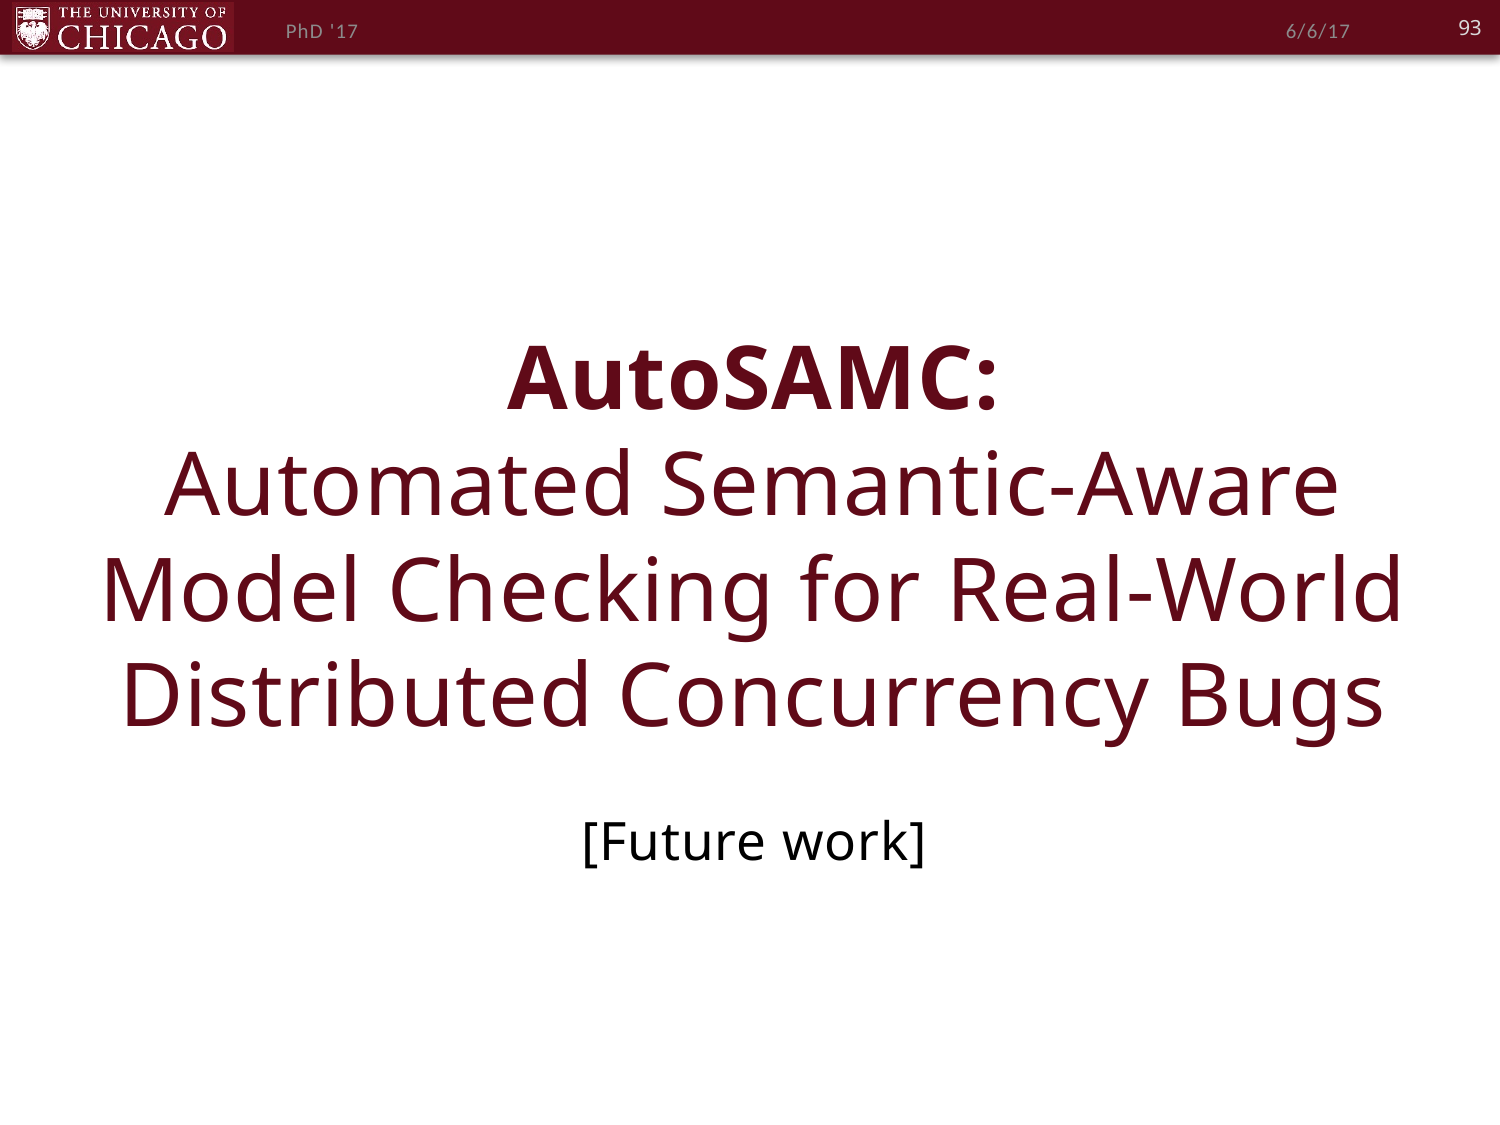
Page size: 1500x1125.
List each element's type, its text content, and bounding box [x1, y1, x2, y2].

footer PhD '17 [270, 7, 806, 52]
title AutoSAMC: Automated Semantic-Aware Model Checking for Real-World Distributed Concurrency Bugs [Future work] [79, 220, 1430, 879]
picture [12, 2, 234, 52]
slide_number 93 [1365, 0, 1497, 59]
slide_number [1096, 7, 1366, 52]
